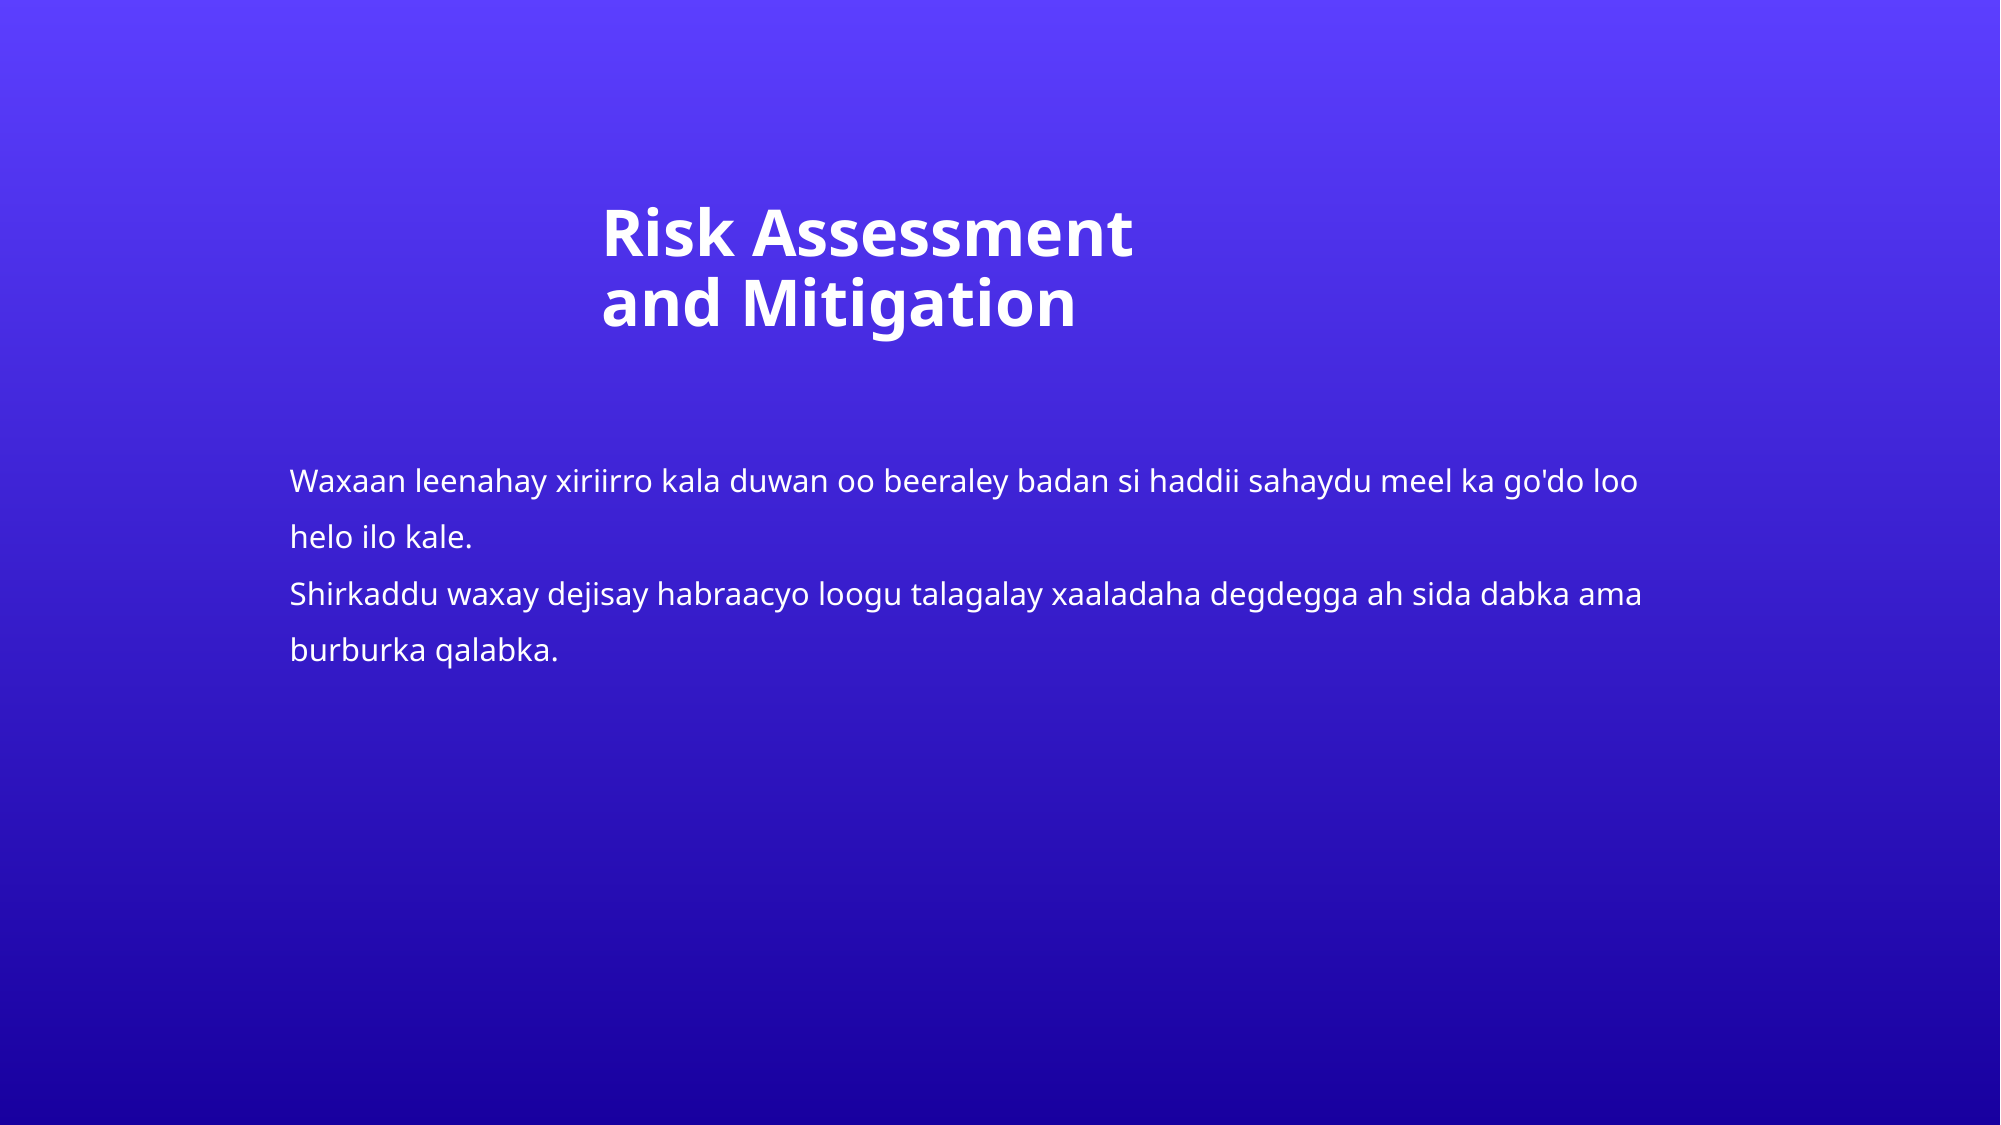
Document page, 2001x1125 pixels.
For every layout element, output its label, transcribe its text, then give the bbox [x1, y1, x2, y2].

title Risk Assessment and Mitigation [586, 192, 1260, 221]
subtitle Waxaan leenahay xiriirro kala duwan oo beeraley badan si haddii sahaydu meel ka go'do loo helo ilo kale. Shirkaddu waxay dejisay habraacyo loogu talagalay xaaladaha degdegga ah sida dabka ama burburka qalabka. [274, 221, 1726, 889]
